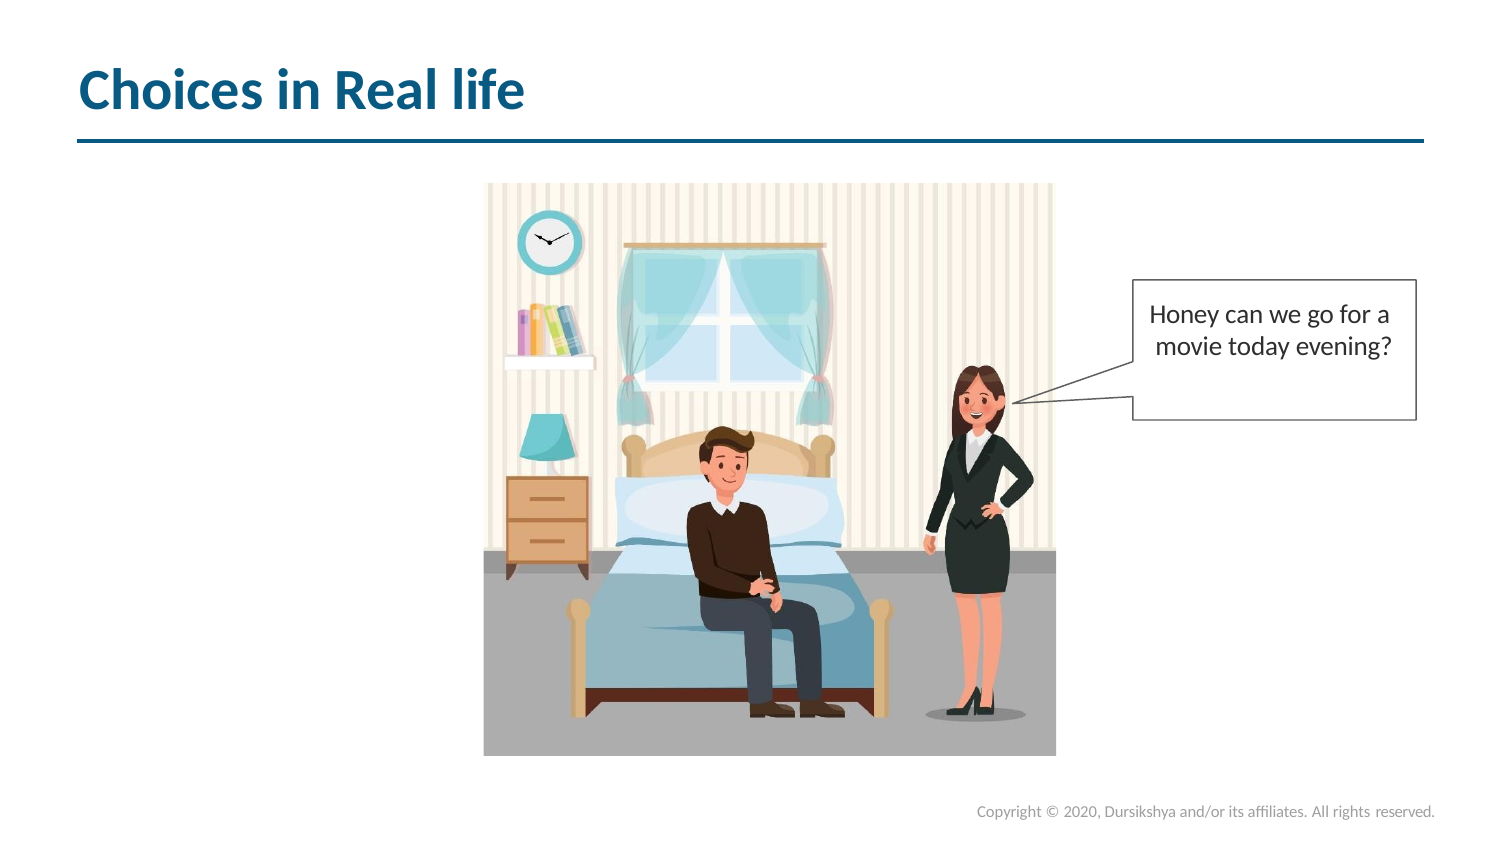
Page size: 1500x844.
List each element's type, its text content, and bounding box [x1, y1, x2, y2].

footer Copyright © 2020, Dursikshya and/or its affiliates. All rights reserved. [975, 802, 1454, 844]
title Choices in Real life [77, 49, 529, 193]
text_box [1012, 279, 1417, 421]
text_box [483, 183, 1057, 756]
